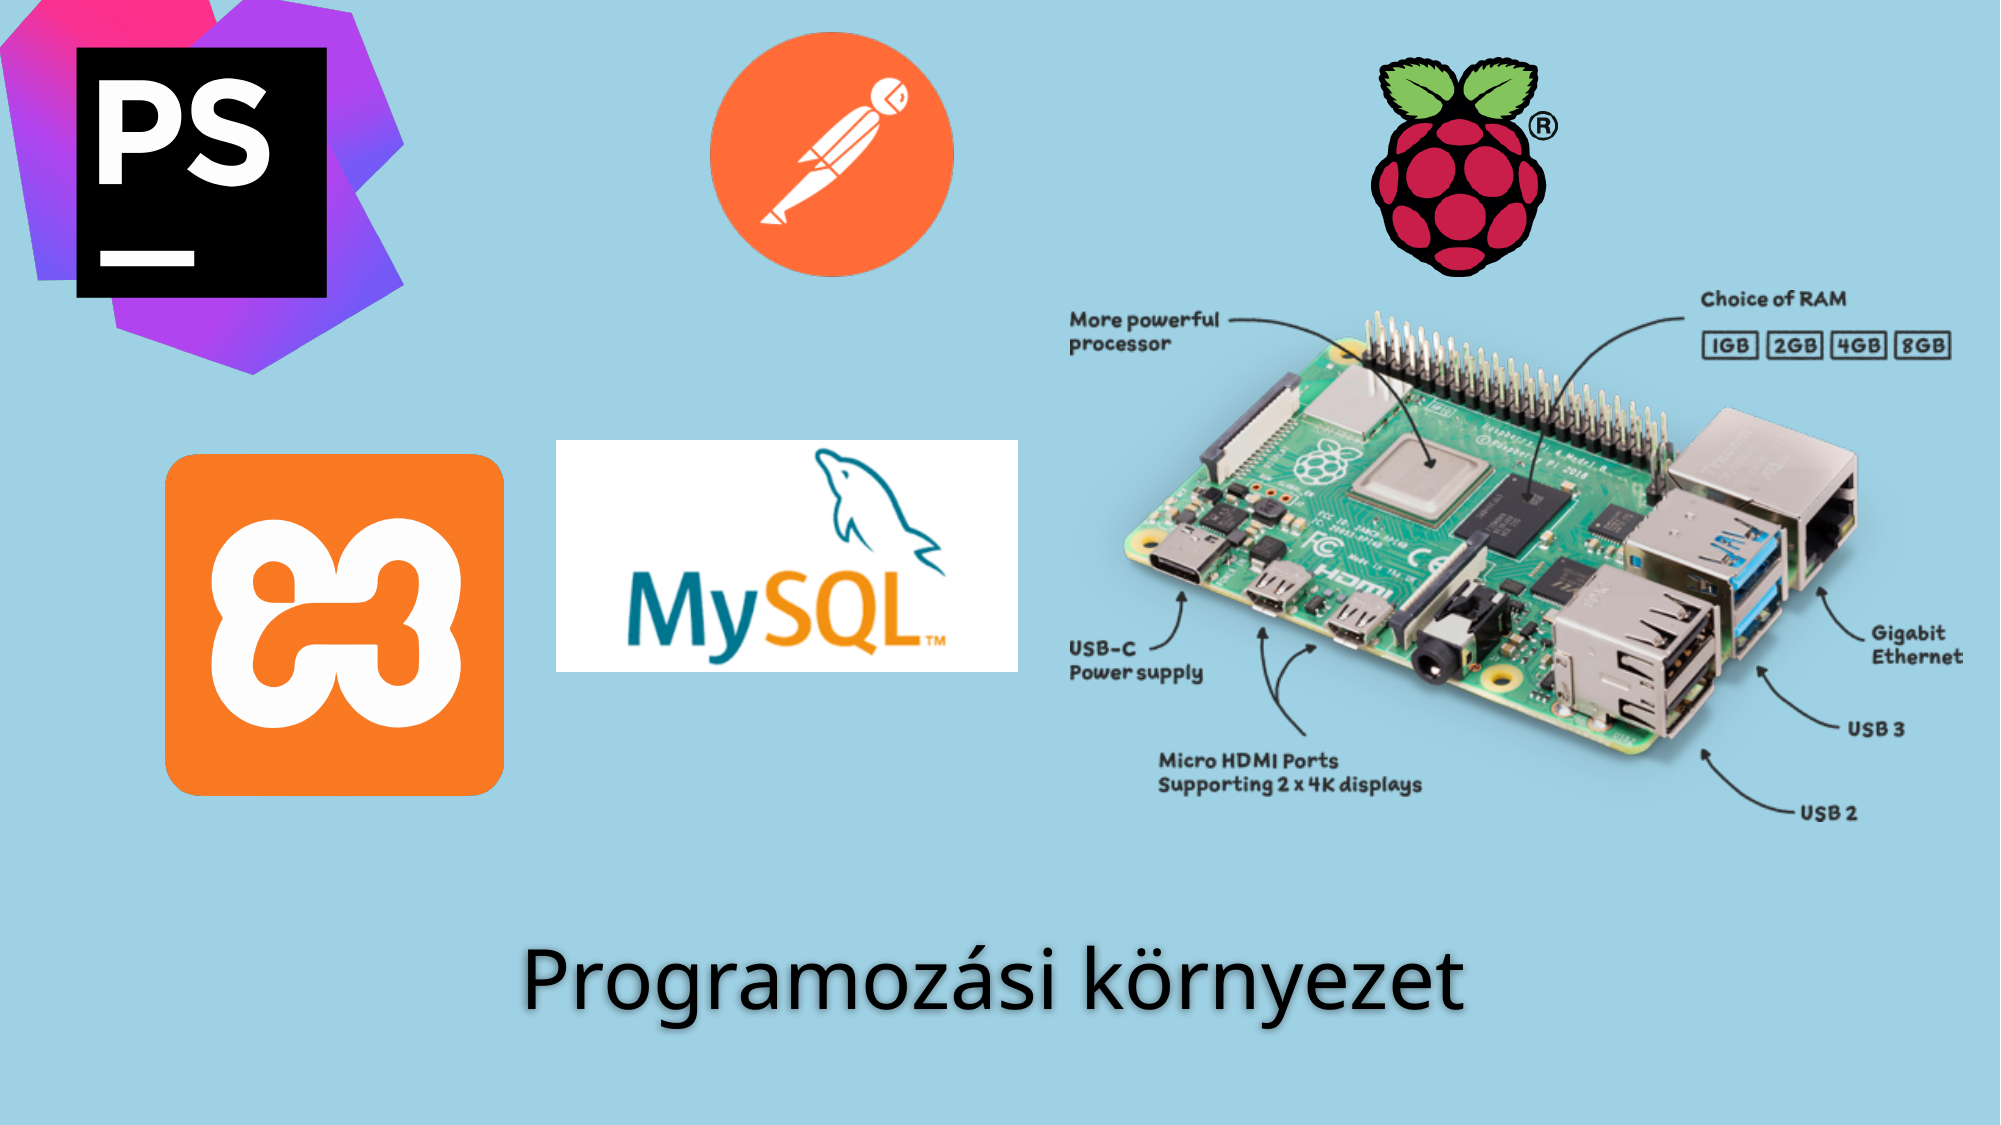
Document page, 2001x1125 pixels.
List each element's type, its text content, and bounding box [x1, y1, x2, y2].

title Programozási környezet [144, 912, 1843, 1052]
picture [555, 440, 1019, 672]
picture [165, 454, 504, 798]
picture [708, 31, 955, 278]
picture [0, 0, 405, 376]
picture [1244, 57, 1685, 278]
picture [1070, 290, 1964, 822]
